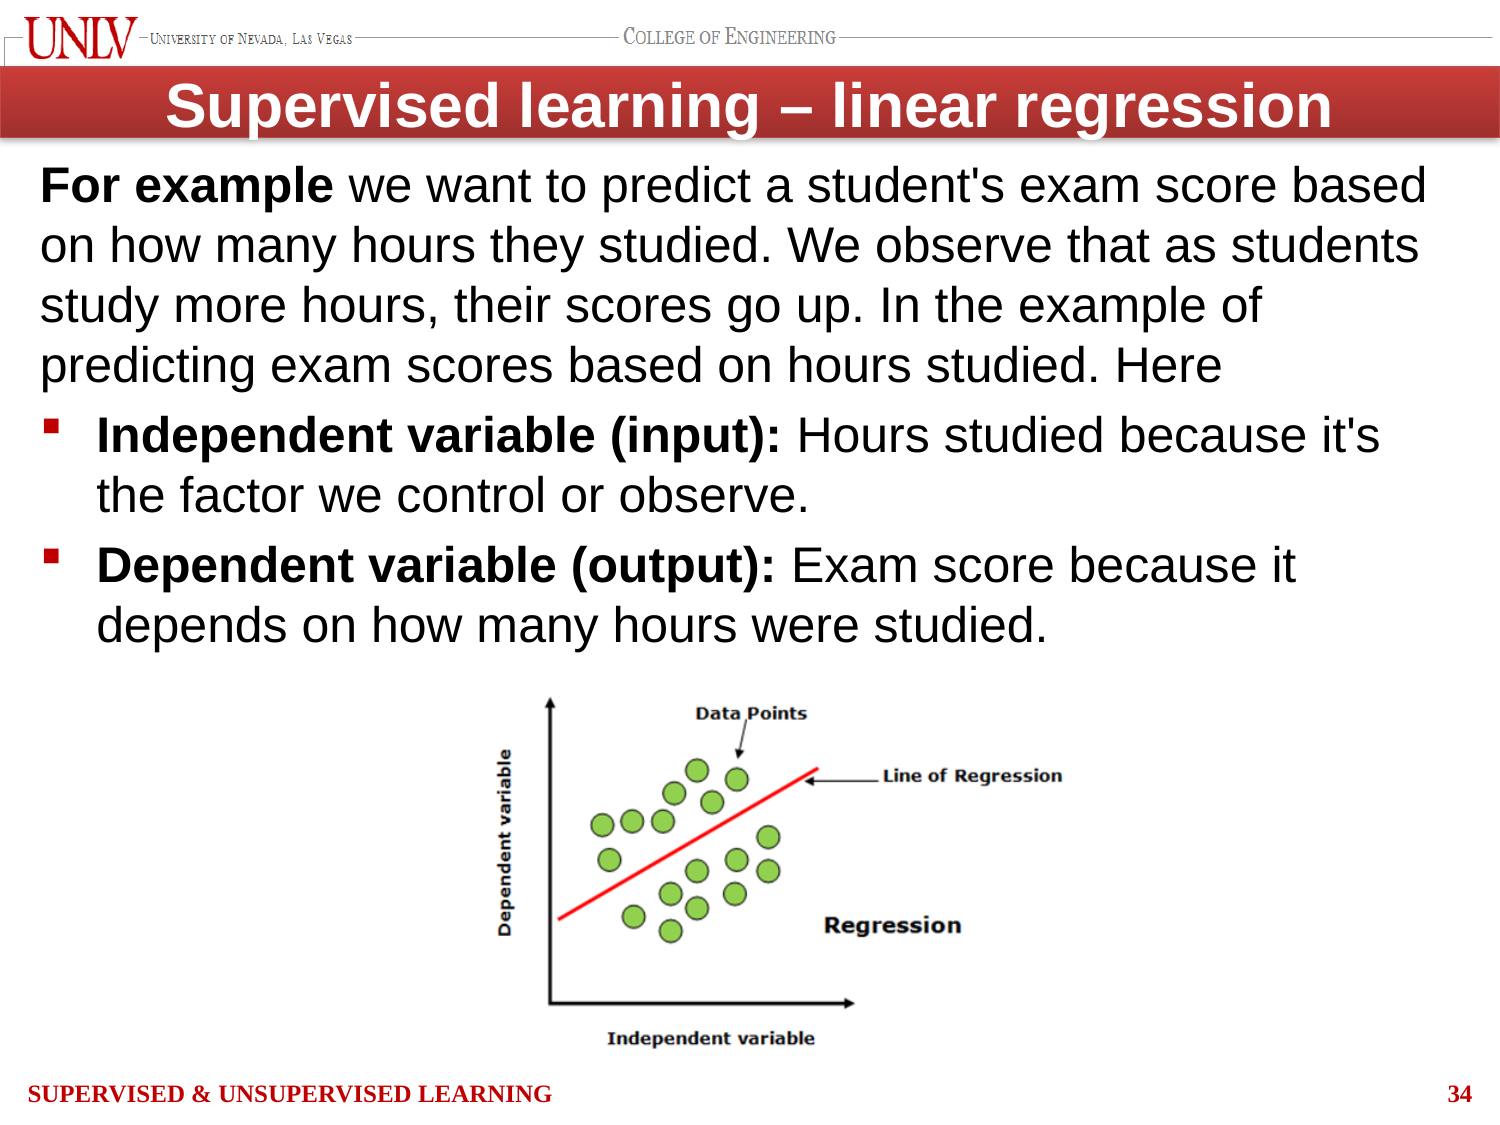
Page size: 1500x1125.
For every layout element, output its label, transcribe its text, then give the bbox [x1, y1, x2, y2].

footer Supervised & Unsupervised Learning [12, 1072, 1400, 1113]
slide_number 34 [1400, 1072, 1488, 1113]
title Supervised learning – linear regression [0, 66, 1500, 138]
picture [0, 0, 1500, 66]
picture [0, 138, 1500, 1125]
list For example we want to predict a student's exam score based on how many hours they studied. We observe that as students study more hours, their scores go up. In the example of predicting exam scores based on hours studied. Here Independent variable (input): Hours studied because it's the factor we control or observe. Dependent variable (output): Exam score because it depends on how many hours were studied. [24, 144, 1475, 1072]
